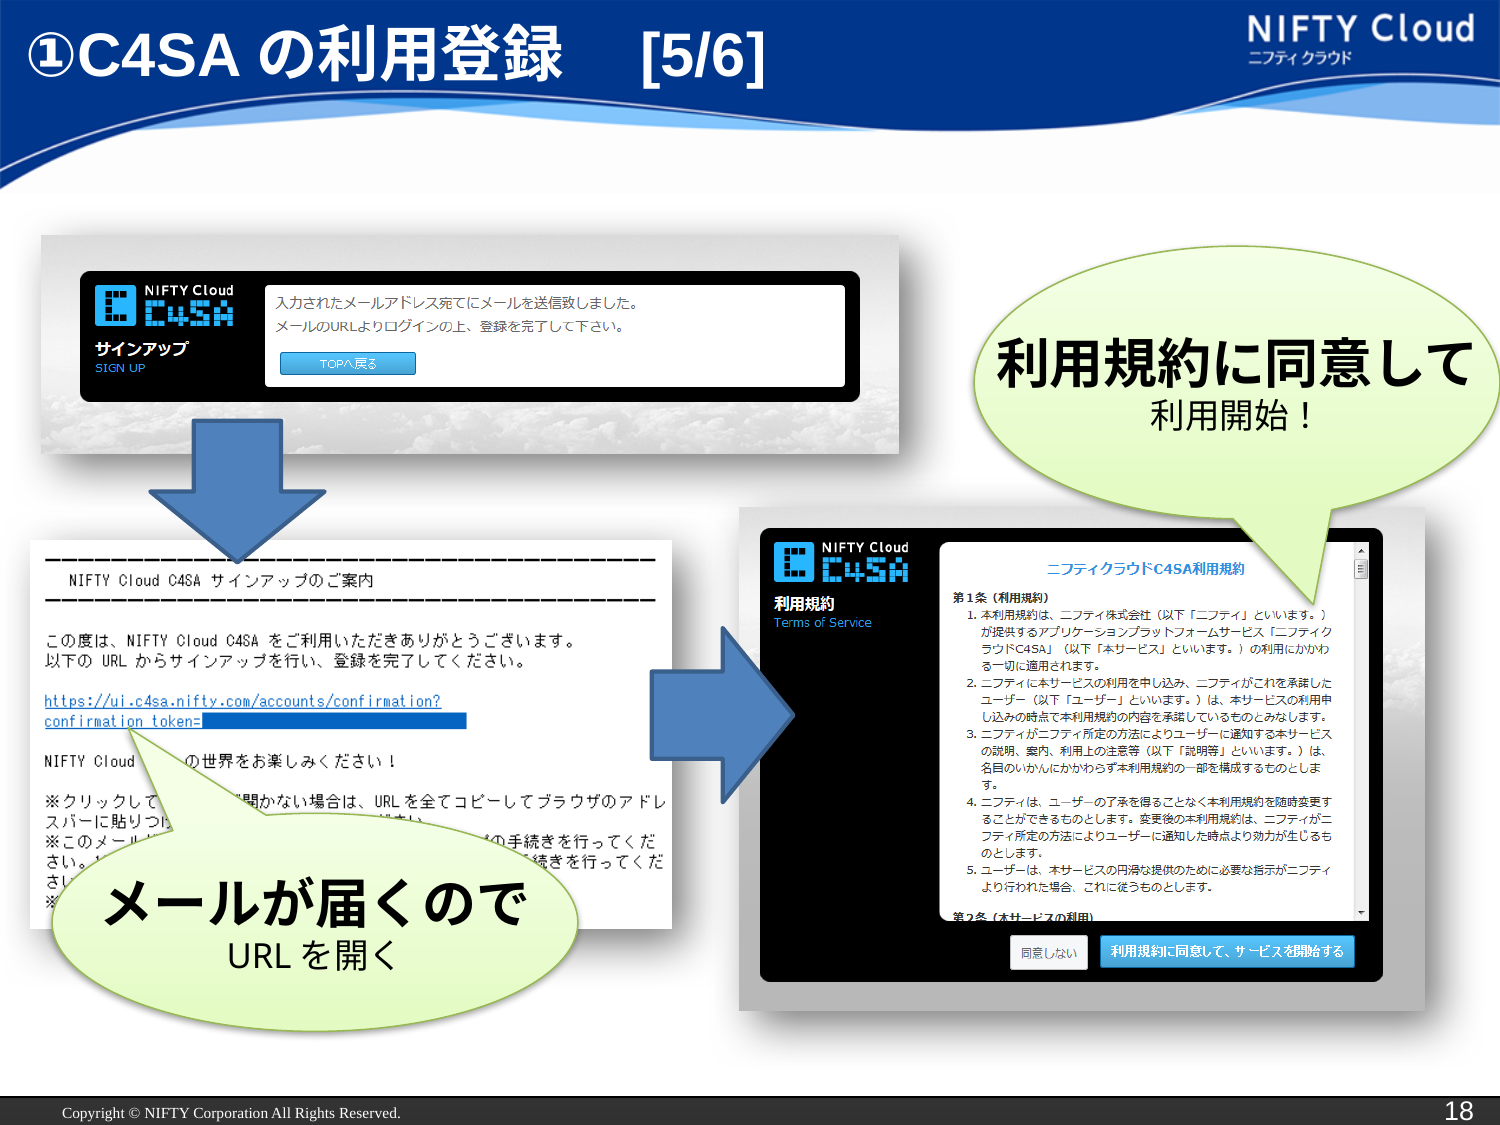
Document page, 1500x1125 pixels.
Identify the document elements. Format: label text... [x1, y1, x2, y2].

picture [738, 507, 1425, 1011]
title ①C4SAの利用登録 [5/6] [10, 7, 1361, 112]
text_box [148, 462, 327, 539]
picture [0, 0, 1500, 195]
text_box [677, 625, 733, 805]
picture [40, 235, 900, 454]
picture [30, 540, 672, 929]
text_box メールが届くので URLを開く [54, 938, 576, 1033]
text_box 利用規約に同意して 利用開始！ [973, 245, 1500, 506]
